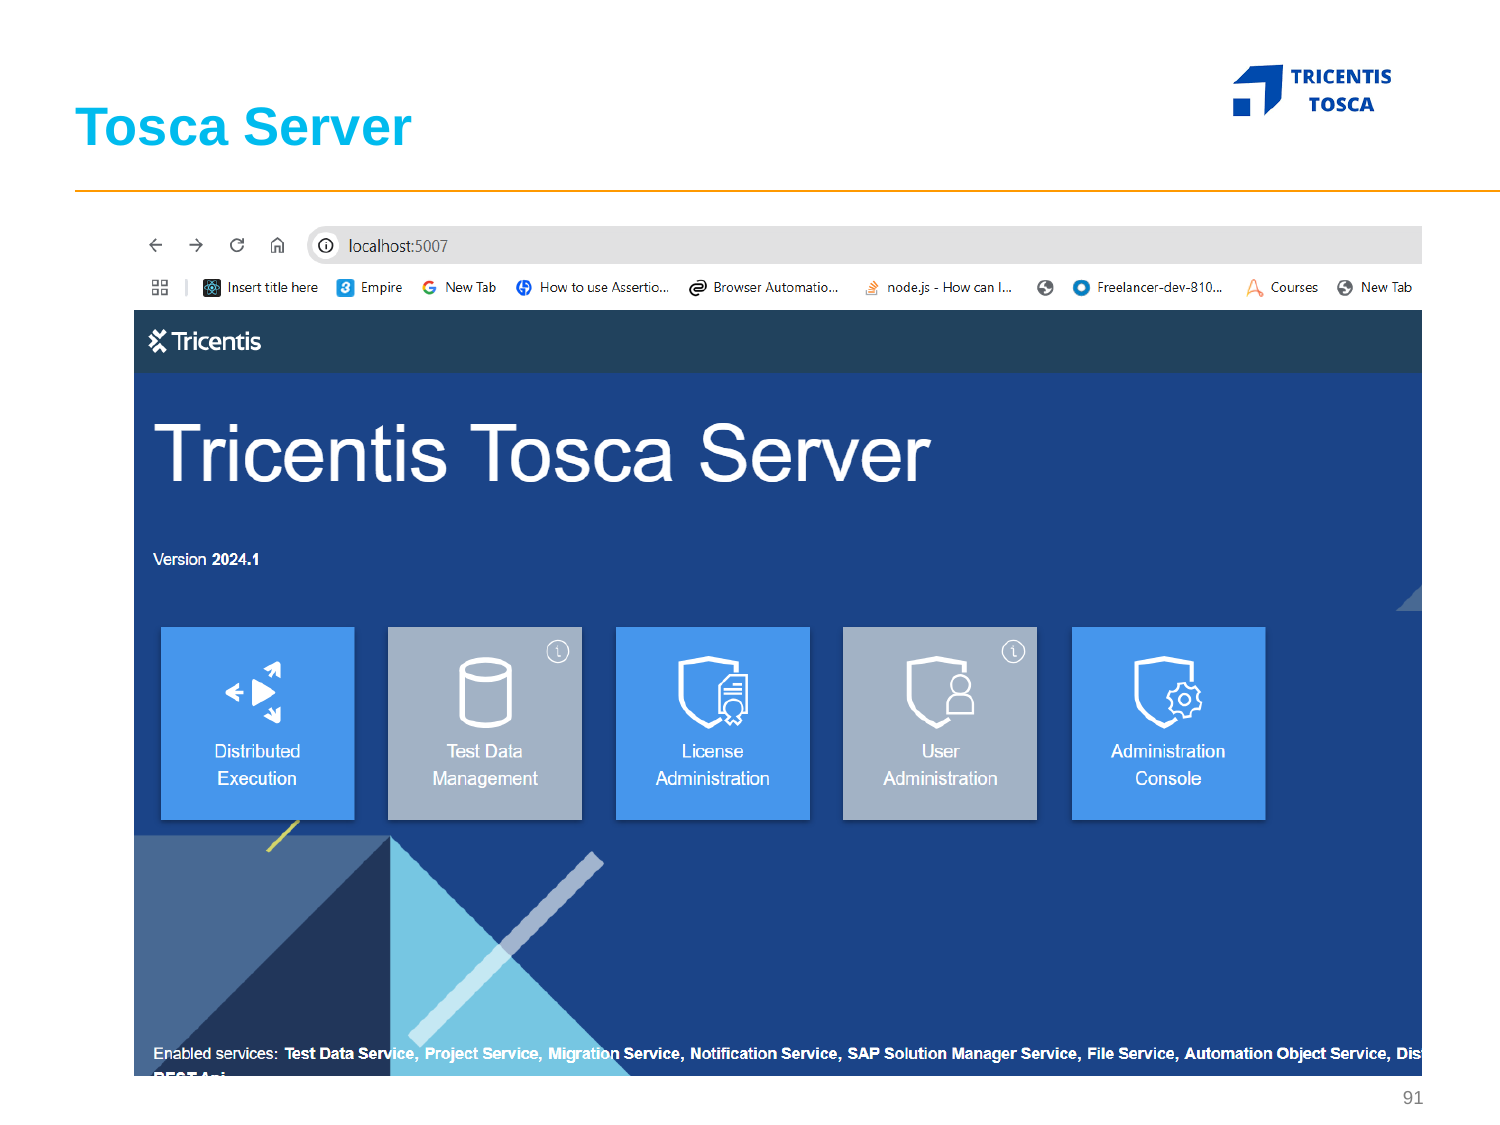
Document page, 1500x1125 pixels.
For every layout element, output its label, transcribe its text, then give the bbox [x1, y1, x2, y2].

picture [133, 224, 1422, 1076]
title Tosca Server [75, 27, 1422, 157]
